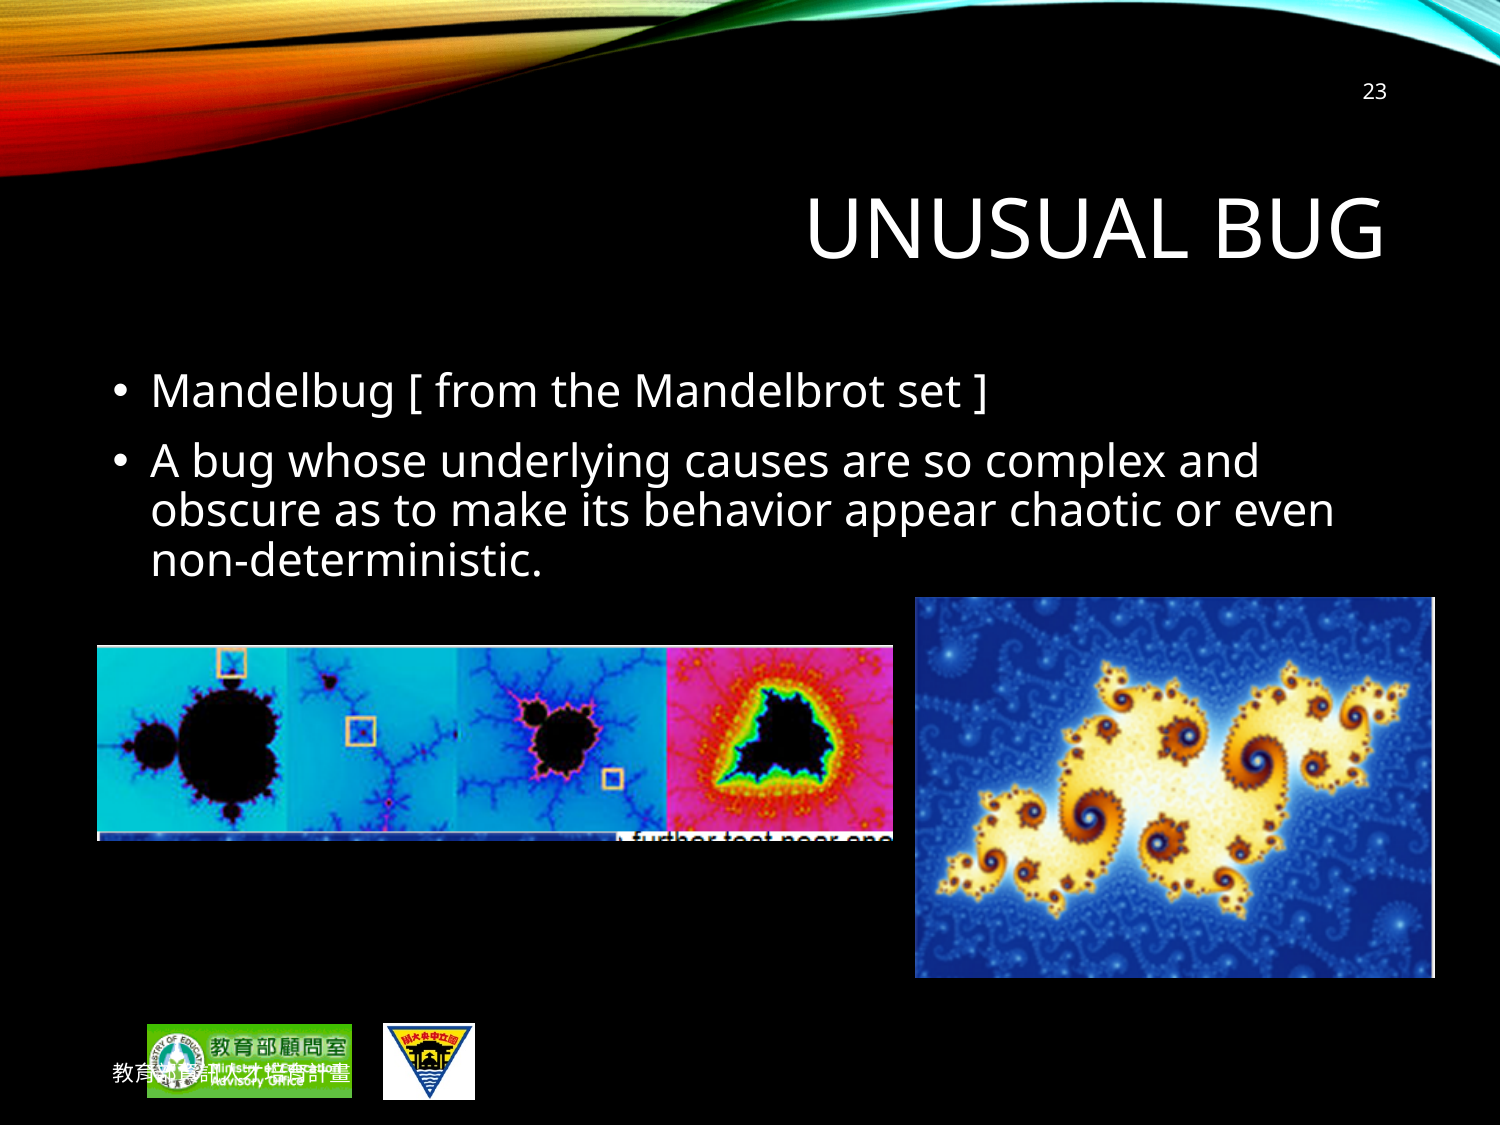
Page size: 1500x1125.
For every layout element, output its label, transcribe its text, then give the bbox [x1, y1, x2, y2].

picture [915, 597, 1435, 978]
picture [383, 1028, 475, 1042]
title Unusual Bug [356, 125, 1403, 338]
list Mandelbug [ from the Mandelbrot set ] A bug whose underlying causes are so complex and obscure as to make its behavior appear chaotic or even non-deterministic. [97, 360, 1403, 1028]
slide_number 23 [1078, 62, 1403, 123]
picture [97, 644, 894, 841]
footer 教育部資訊人才培育計畫 [97, 1042, 1030, 1103]
picture [147, 1028, 352, 1042]
picture [0, 0, 1500, 178]
